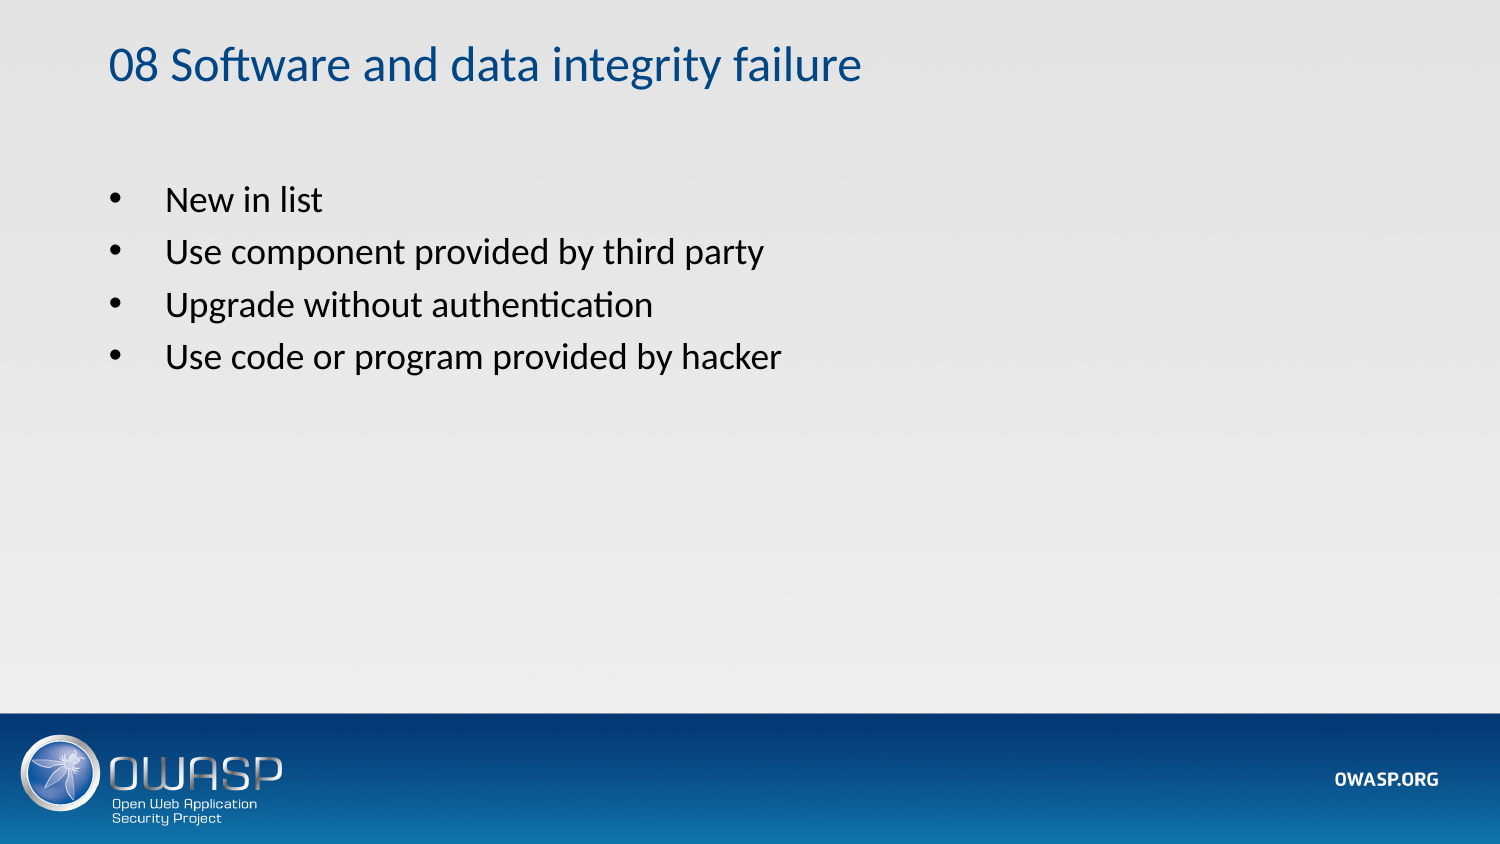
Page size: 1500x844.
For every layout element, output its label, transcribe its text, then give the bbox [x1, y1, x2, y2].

list New in list Use component provided by third party Upgrade without authentication Use code or program provided by hacker [93, 167, 1454, 721]
picture [0, 0, 1500, 844]
title 08 Software and data integrity failure [93, 0, 1348, 124]
